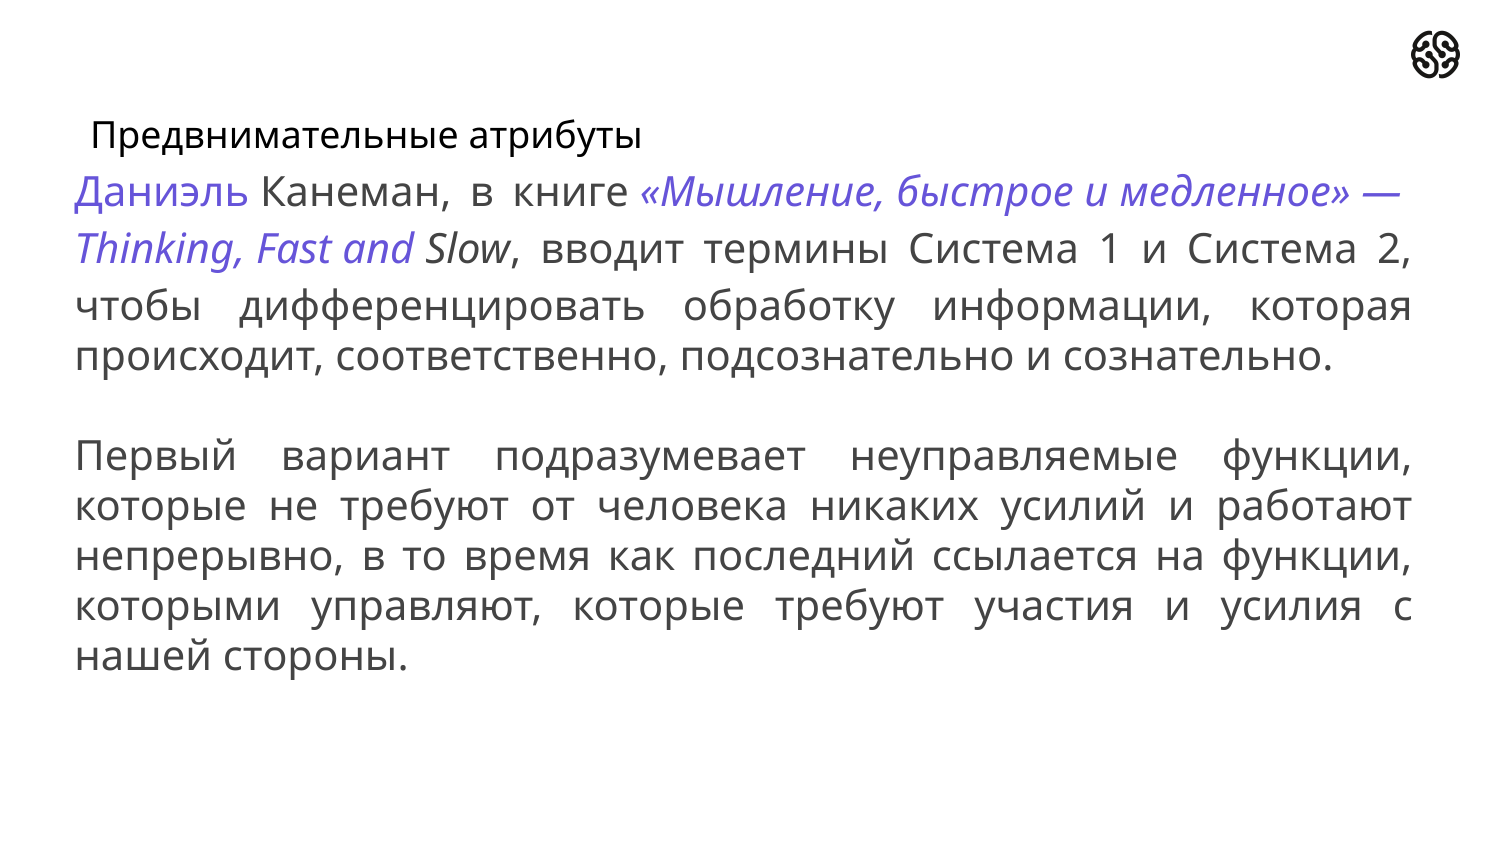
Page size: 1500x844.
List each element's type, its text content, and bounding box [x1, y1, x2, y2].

text_box Предвнимательные атрибуты [89, 118, 1413, 157]
subtitle Даниэль Канеман, в книге «Мышление, быстрое и медленное» — Thinking, Fast and Slow, вводит термины Система 1 и Система 2, чтобы дифференцировать обработку информации, которая происходит, соответственно, подсознательно и сознательно. Первый вариант подразумевает неуправляемые функции, которые не требуют от человека никаких усилий и работают непрерывно, в то время как последний ссылается на функции, которыми управляют, которые требуют участия и усилия с нашей стороны. [74, 164, 1413, 679]
picture [1411, 30, 1460, 79]
